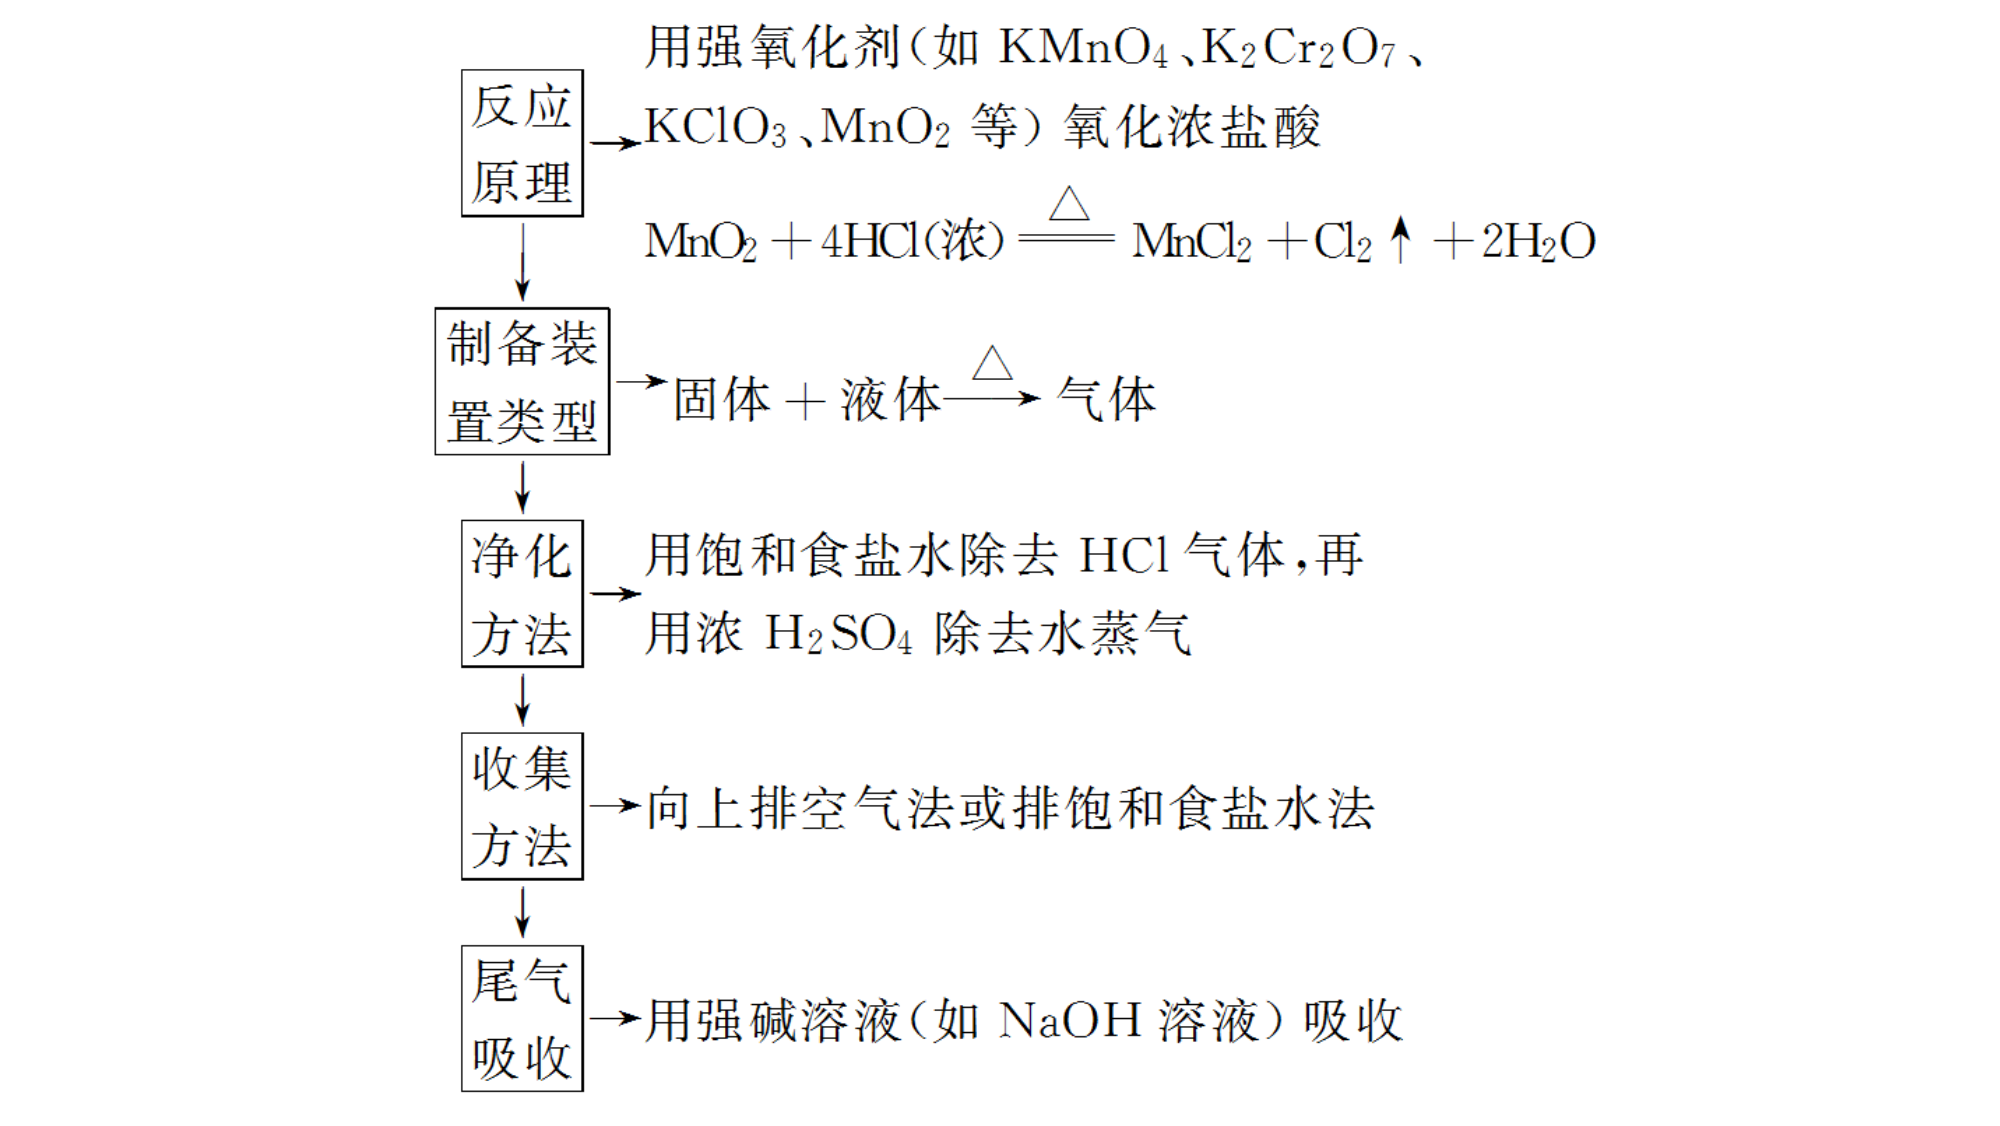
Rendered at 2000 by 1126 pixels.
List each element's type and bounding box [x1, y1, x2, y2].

picture [432, 18, 1600, 1095]
